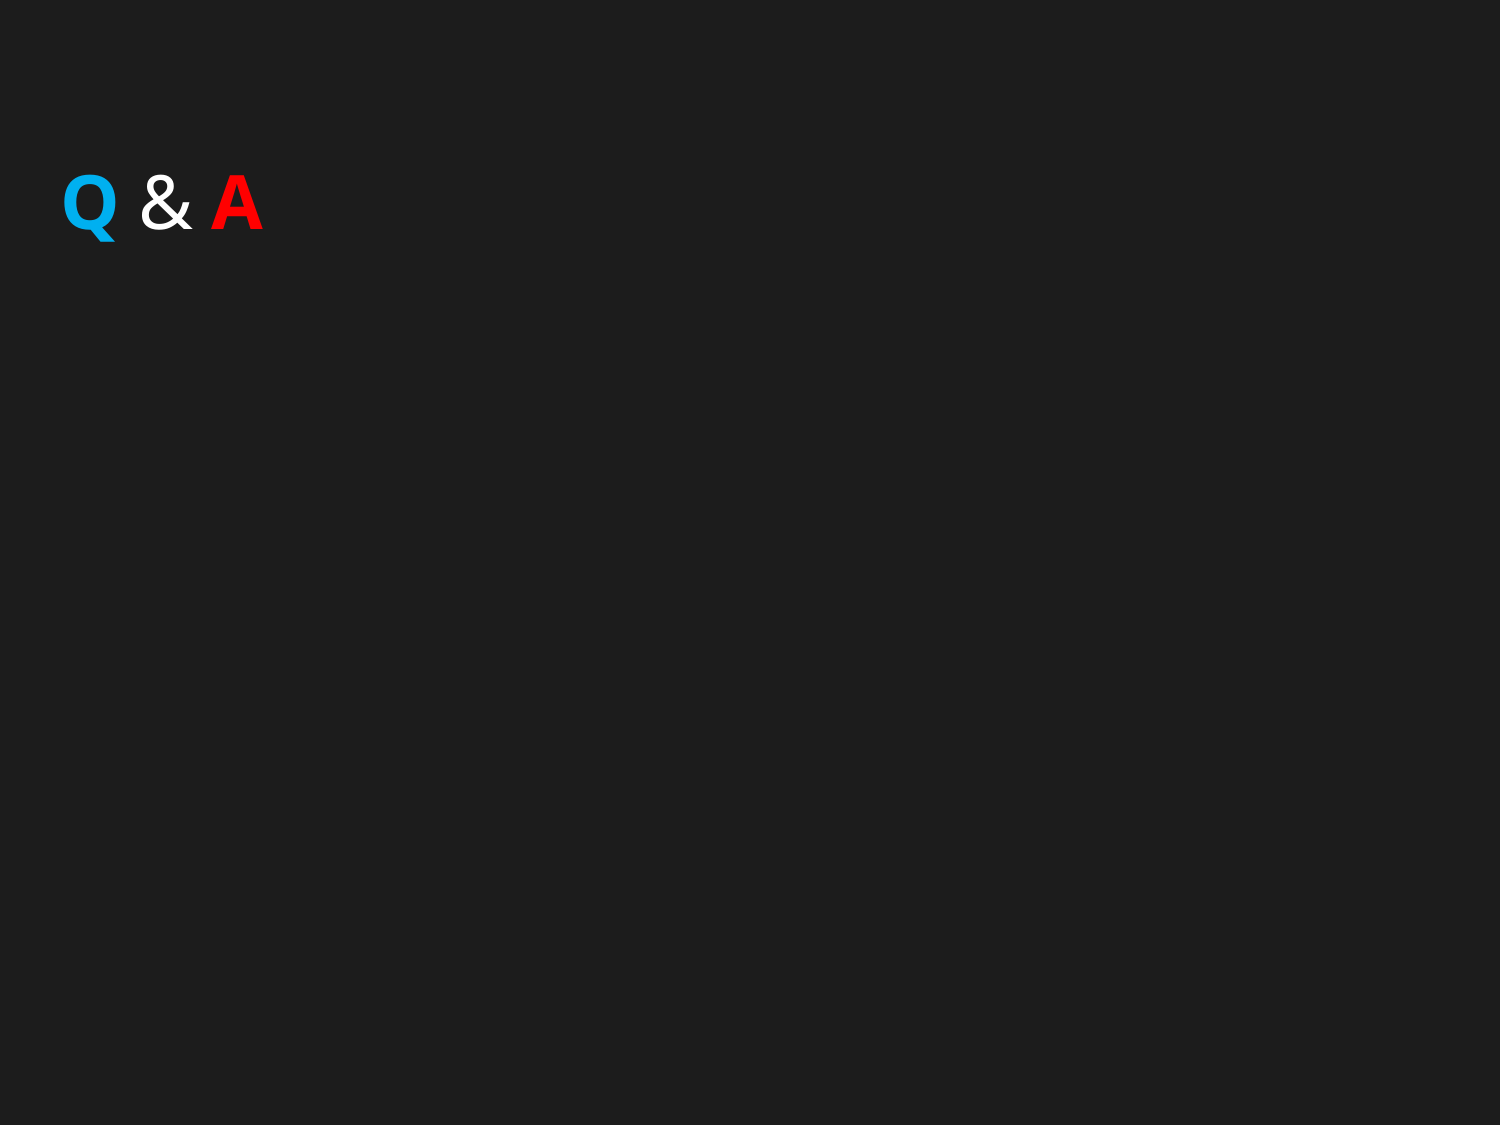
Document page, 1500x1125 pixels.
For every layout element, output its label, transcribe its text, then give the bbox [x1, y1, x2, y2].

title Q & A [45, 61, 1471, 338]
